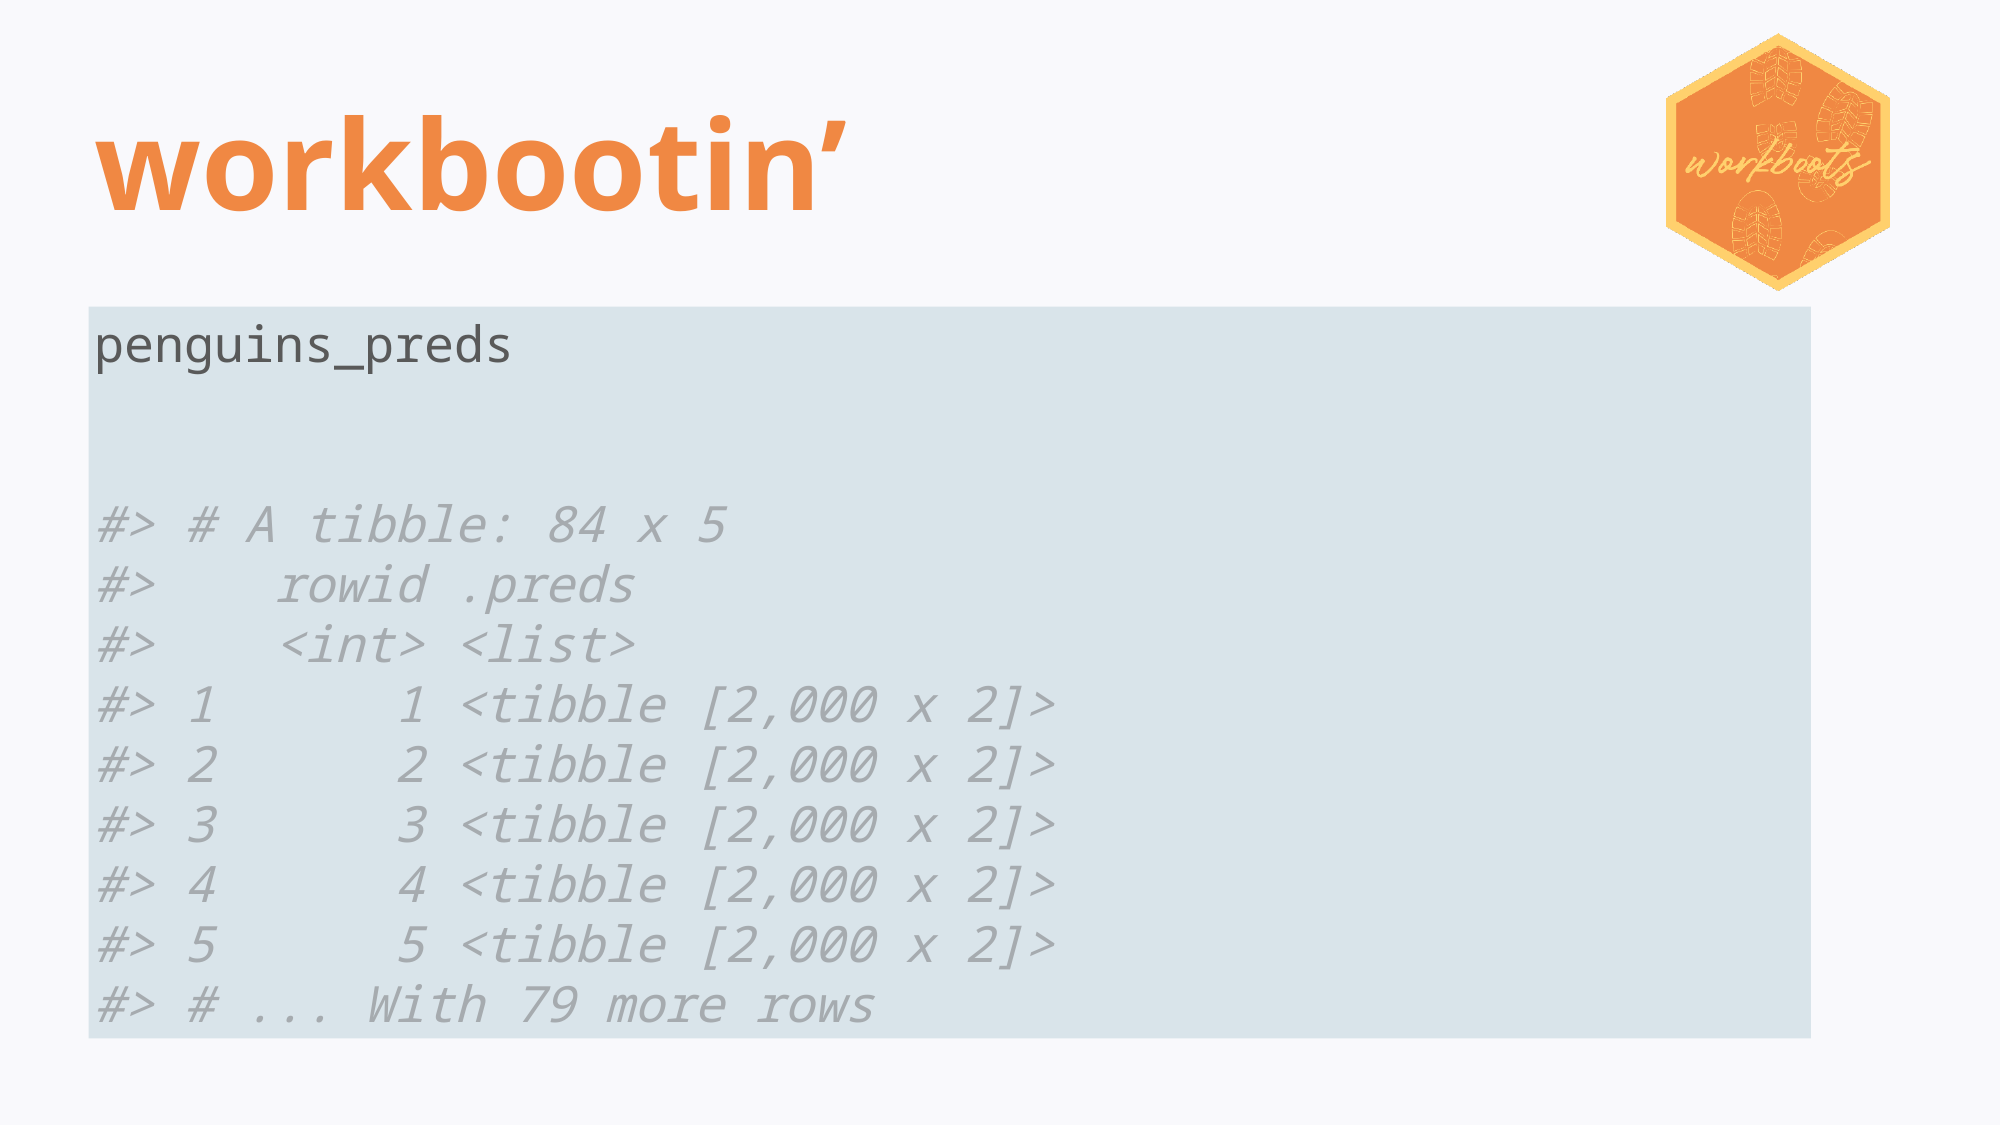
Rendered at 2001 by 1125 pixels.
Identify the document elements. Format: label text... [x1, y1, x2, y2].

text_box workbootin’ [88, 79, 1293, 242]
text_box penguins_preds #> # A tibble: 84 x 5 #> rowid .preds #> <int> <list> #> 1 1 <tibble [2,000 x 2]> #> 2 2 <tibble [2,000 x 2]> #> 3 3 <tibble [2,000 x 2]> #> 4 4 <tibble [2,000 x 2]> #> 5 5 <tibble [2,000 x 2]> #> # ... With 79 more rows [88, 306, 1811, 1039]
picture [1666, 33, 1890, 291]
